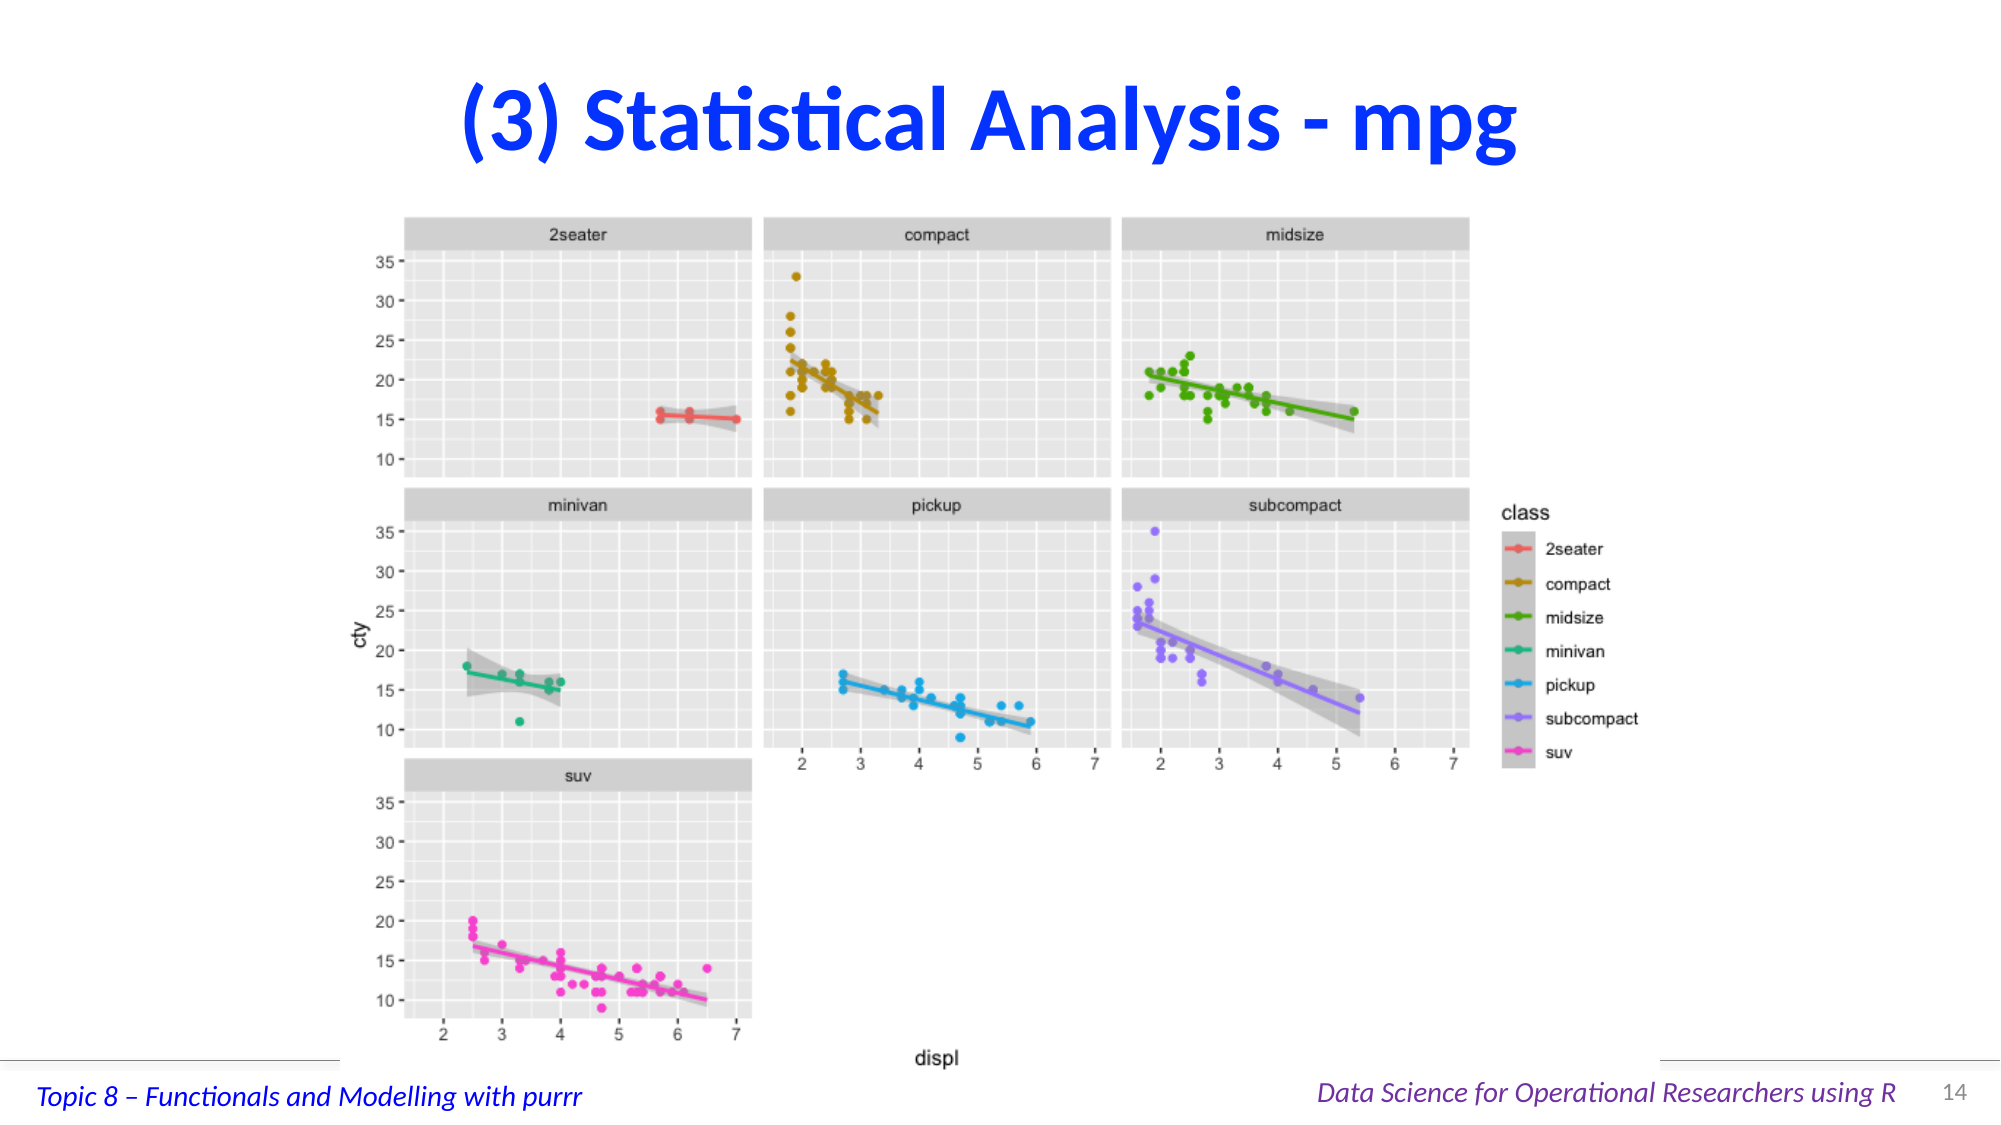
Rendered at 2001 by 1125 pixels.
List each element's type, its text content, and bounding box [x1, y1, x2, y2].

slide_number 14 [1899, 1060, 1983, 1120]
picture [340, 207, 1660, 1081]
title (3) Statistical Analysis - mpg [99, 20, 1900, 208]
